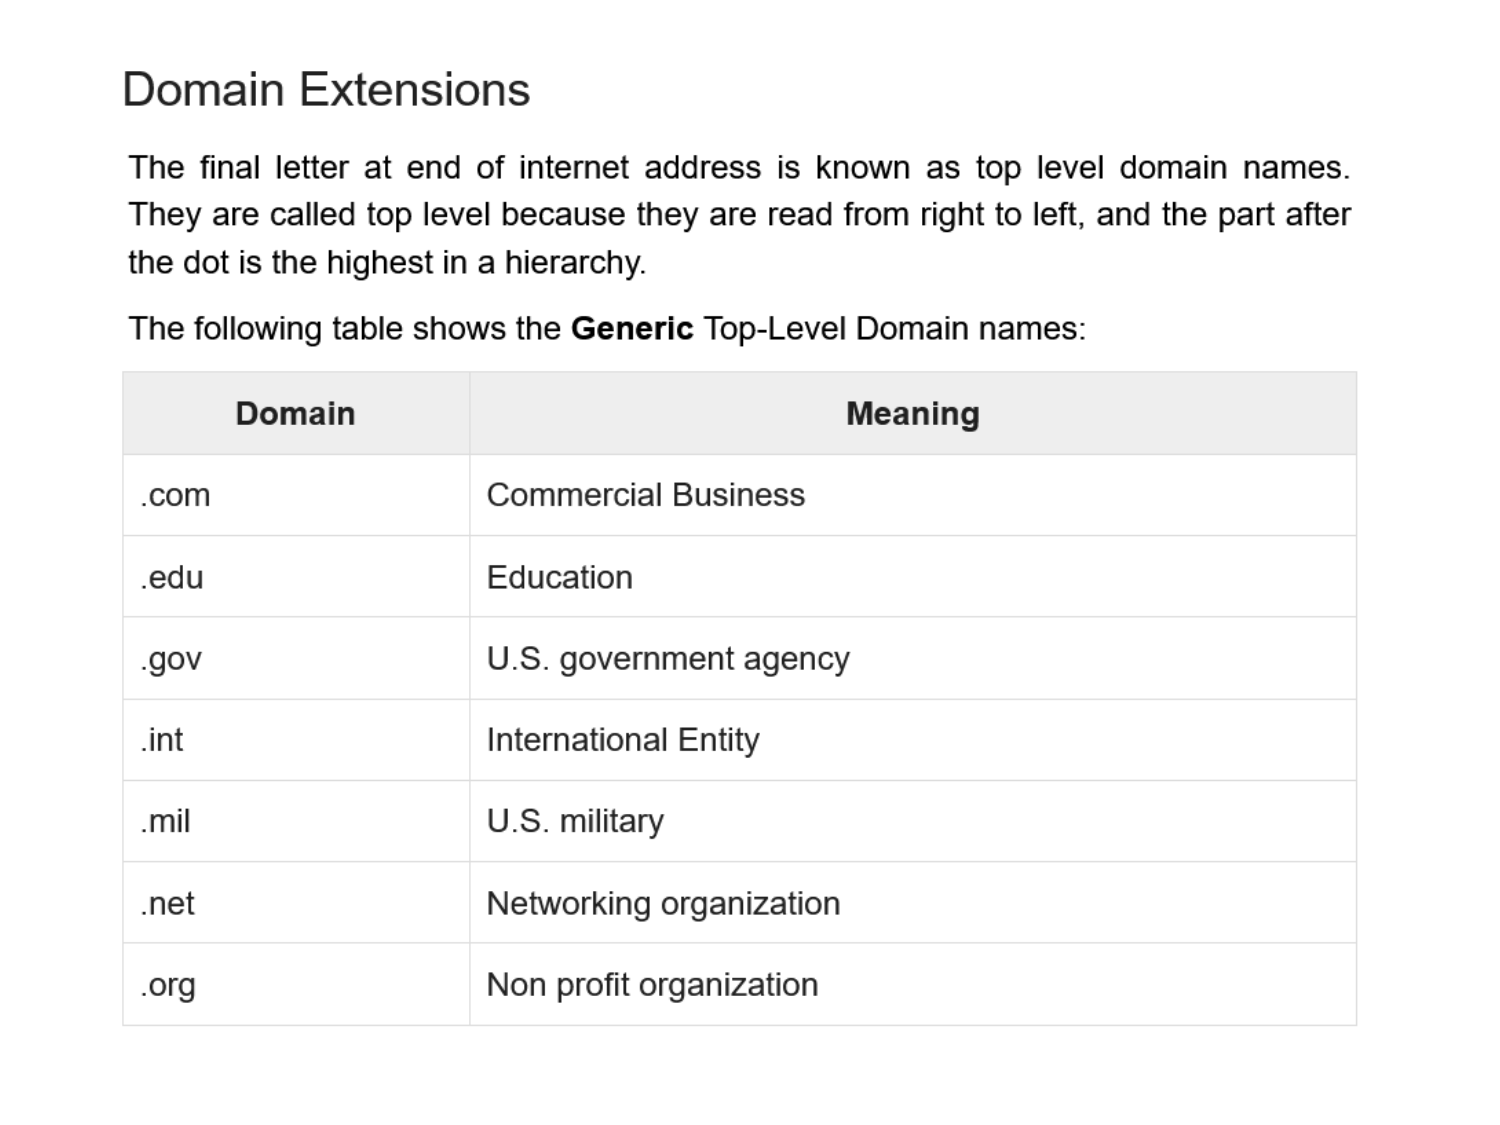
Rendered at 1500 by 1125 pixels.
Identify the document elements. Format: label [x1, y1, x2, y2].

list [99, 37, 1363, 1030]
